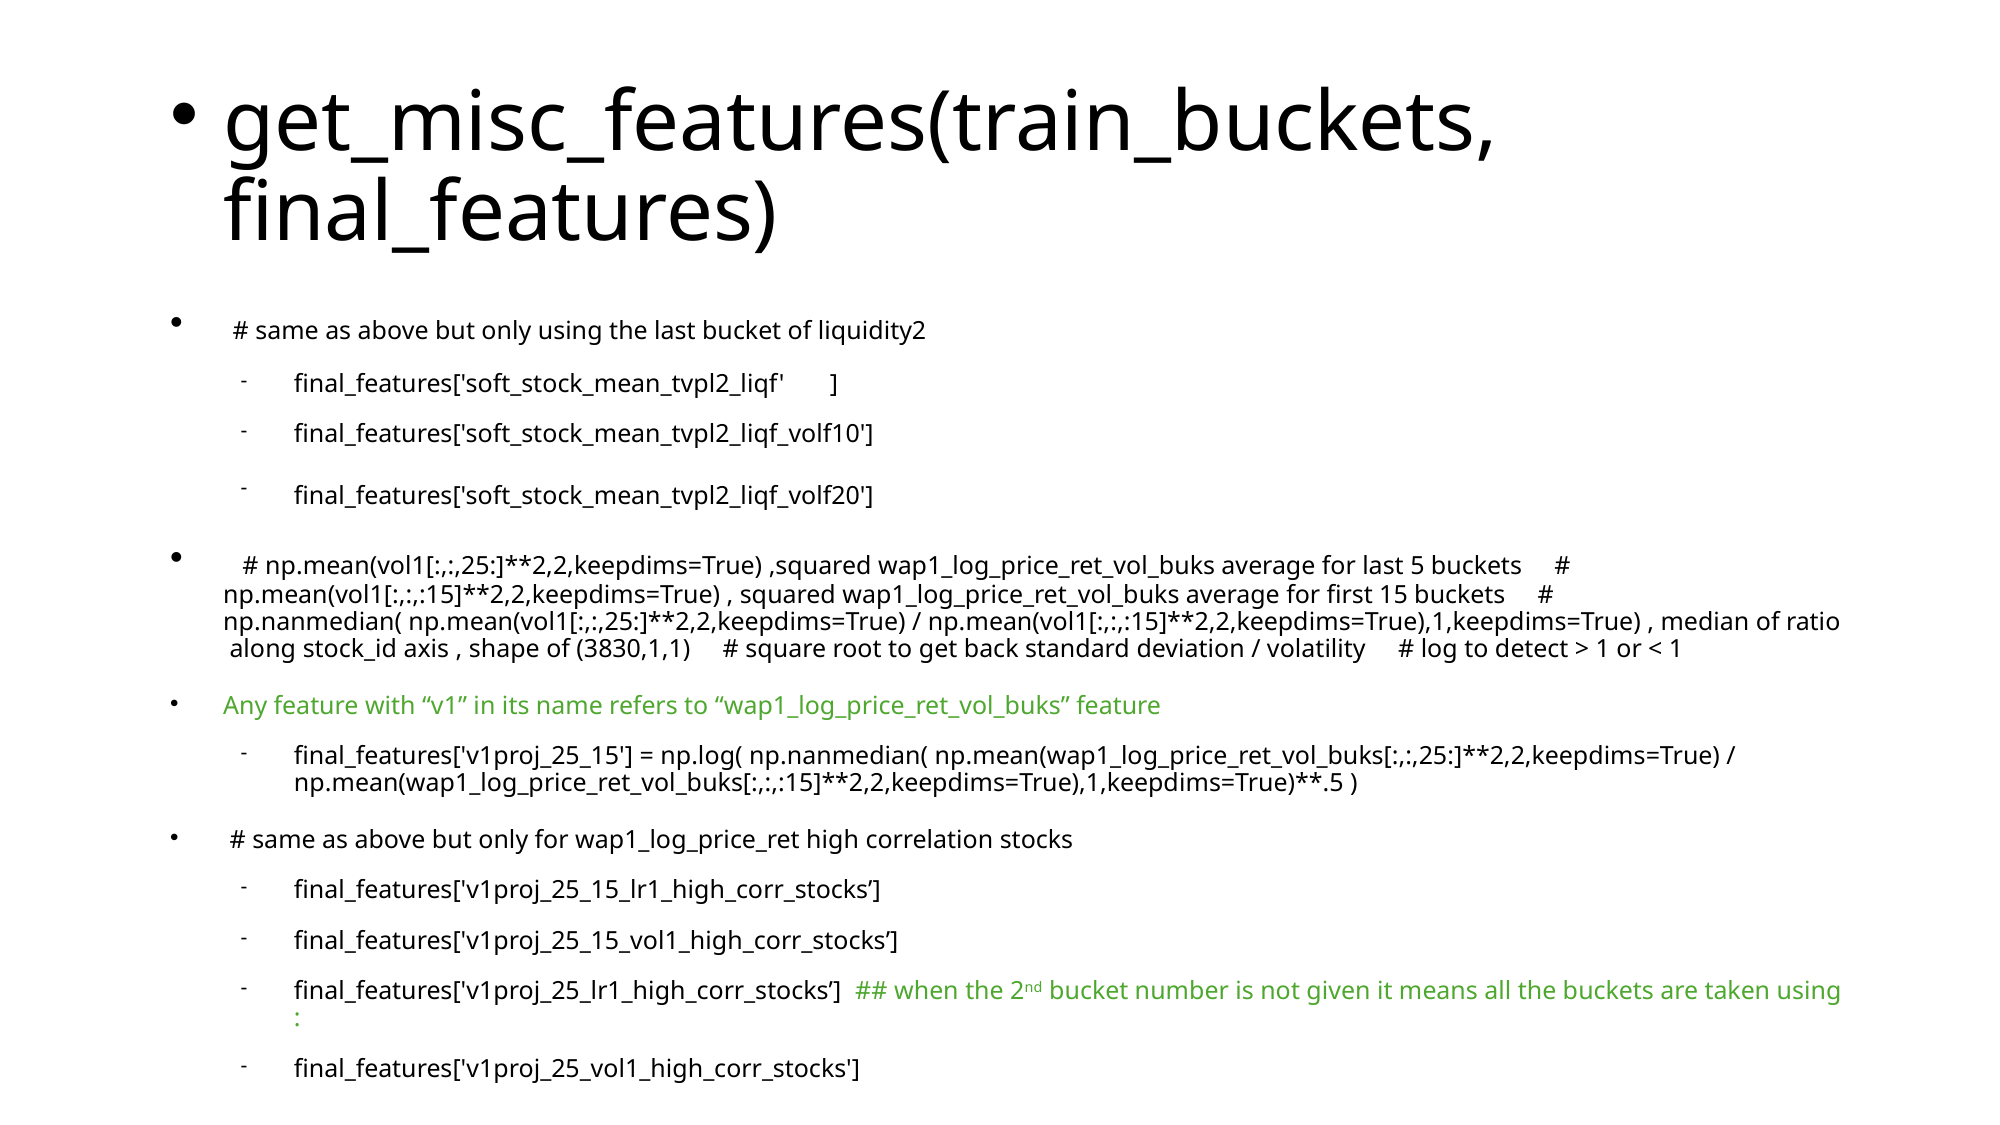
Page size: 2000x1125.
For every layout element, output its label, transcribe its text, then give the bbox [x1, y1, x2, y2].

title get_misc_features(train_buckets, final_features) [137, 59, 1862, 277]
list # same as above but only using the last bucket of liquidity2 final_features['soft_stock_mean_tvpl2_liqf' ] final_features['soft_stock_mean_tvpl2_liqf_volf10'] final_features['soft_stock_mean_tvpl2_liqf_volf20'] # np.mean(vol1[:,:,25:]**2,2,keepdims=True) ,squared wap1_log_price_ret_vol_buks average for last 5 buckets # np.mean(vol1[:,:,:15]**2,2,keepdims=True) , squared wap1_log_price_ret_vol_buks average for first 15 buckets # np.nanmedian( np.mean(vol1[:,:,25:]**2,2,keepdims=True) / np.mean(vol1[:,:,:15]**2,2,keepdims=True),1,keepdims=True) , median of ratio along stock_id axis , shape of (3830,1,1) # square root to get back standard deviation / volatility # log to detect > 1 or < 1 Any feature with “v1” in its name refers to “wap1_log_price_ret_vol_buks” feature final_features['v1proj_25_15'] = np.log( np.nanmedian( np.mean(wap1_log_price_ret_vol_buks[:,:,25:]**2,2,keepdims=True) / np.mean(wap1_log_price_ret_vol_buks[:,:,:15]**2,2,keepdims=True),1,keepdims=True)**.5 ) # same as above but only for wap1_log_price_ret high correlation stocks final_features['v1proj_25_15_lr1_high_corr_stocks’] final_features['v1proj_25_15_vol1_high_corr_stocks’] final_features['v1proj_25_lr1_high_corr_stocks’] ## when the 2nd bucket number is not given it means all the buckets are taken using : final_features['v1proj_25_vol1_high_corr_stocks'] [137, 299, 1862, 1013]
